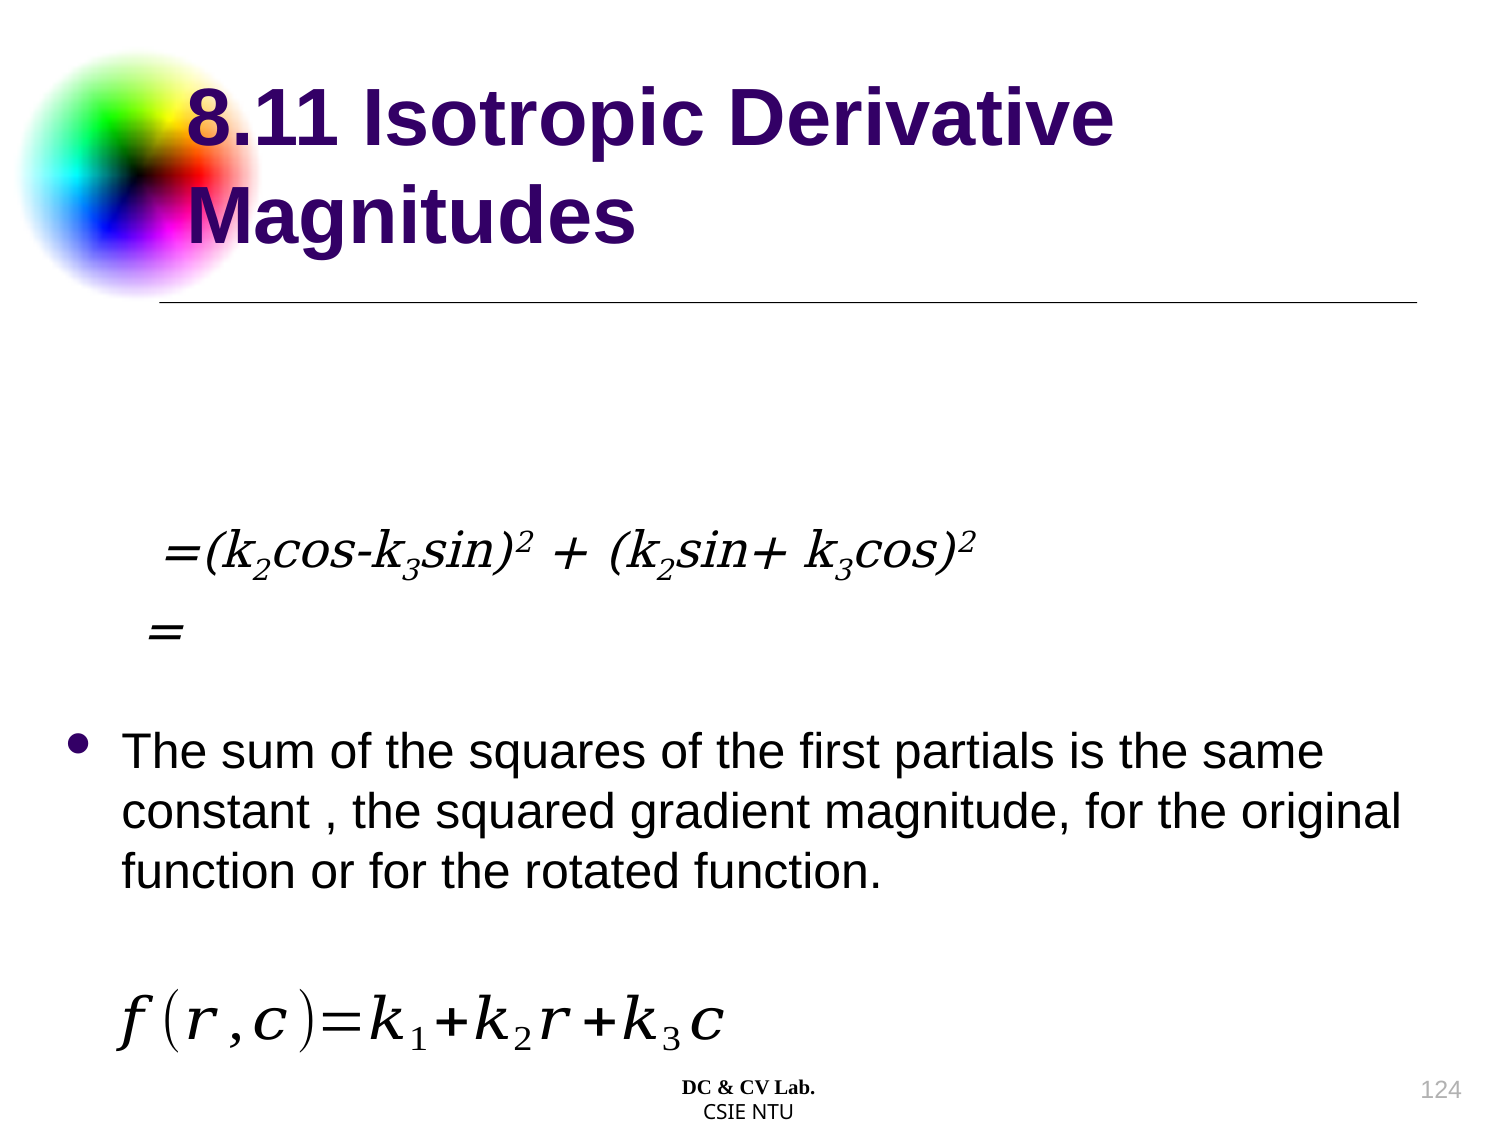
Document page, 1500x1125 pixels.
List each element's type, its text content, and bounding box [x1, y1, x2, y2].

title 8.11 Isotropic Derivative Magnitudes [171, 54, 1500, 268]
picture [0, 42, 272, 318]
slide_number 123 [1139, 1058, 1478, 1119]
footer DC & CV Lab. CSIE NTU [511, 1066, 987, 1125]
